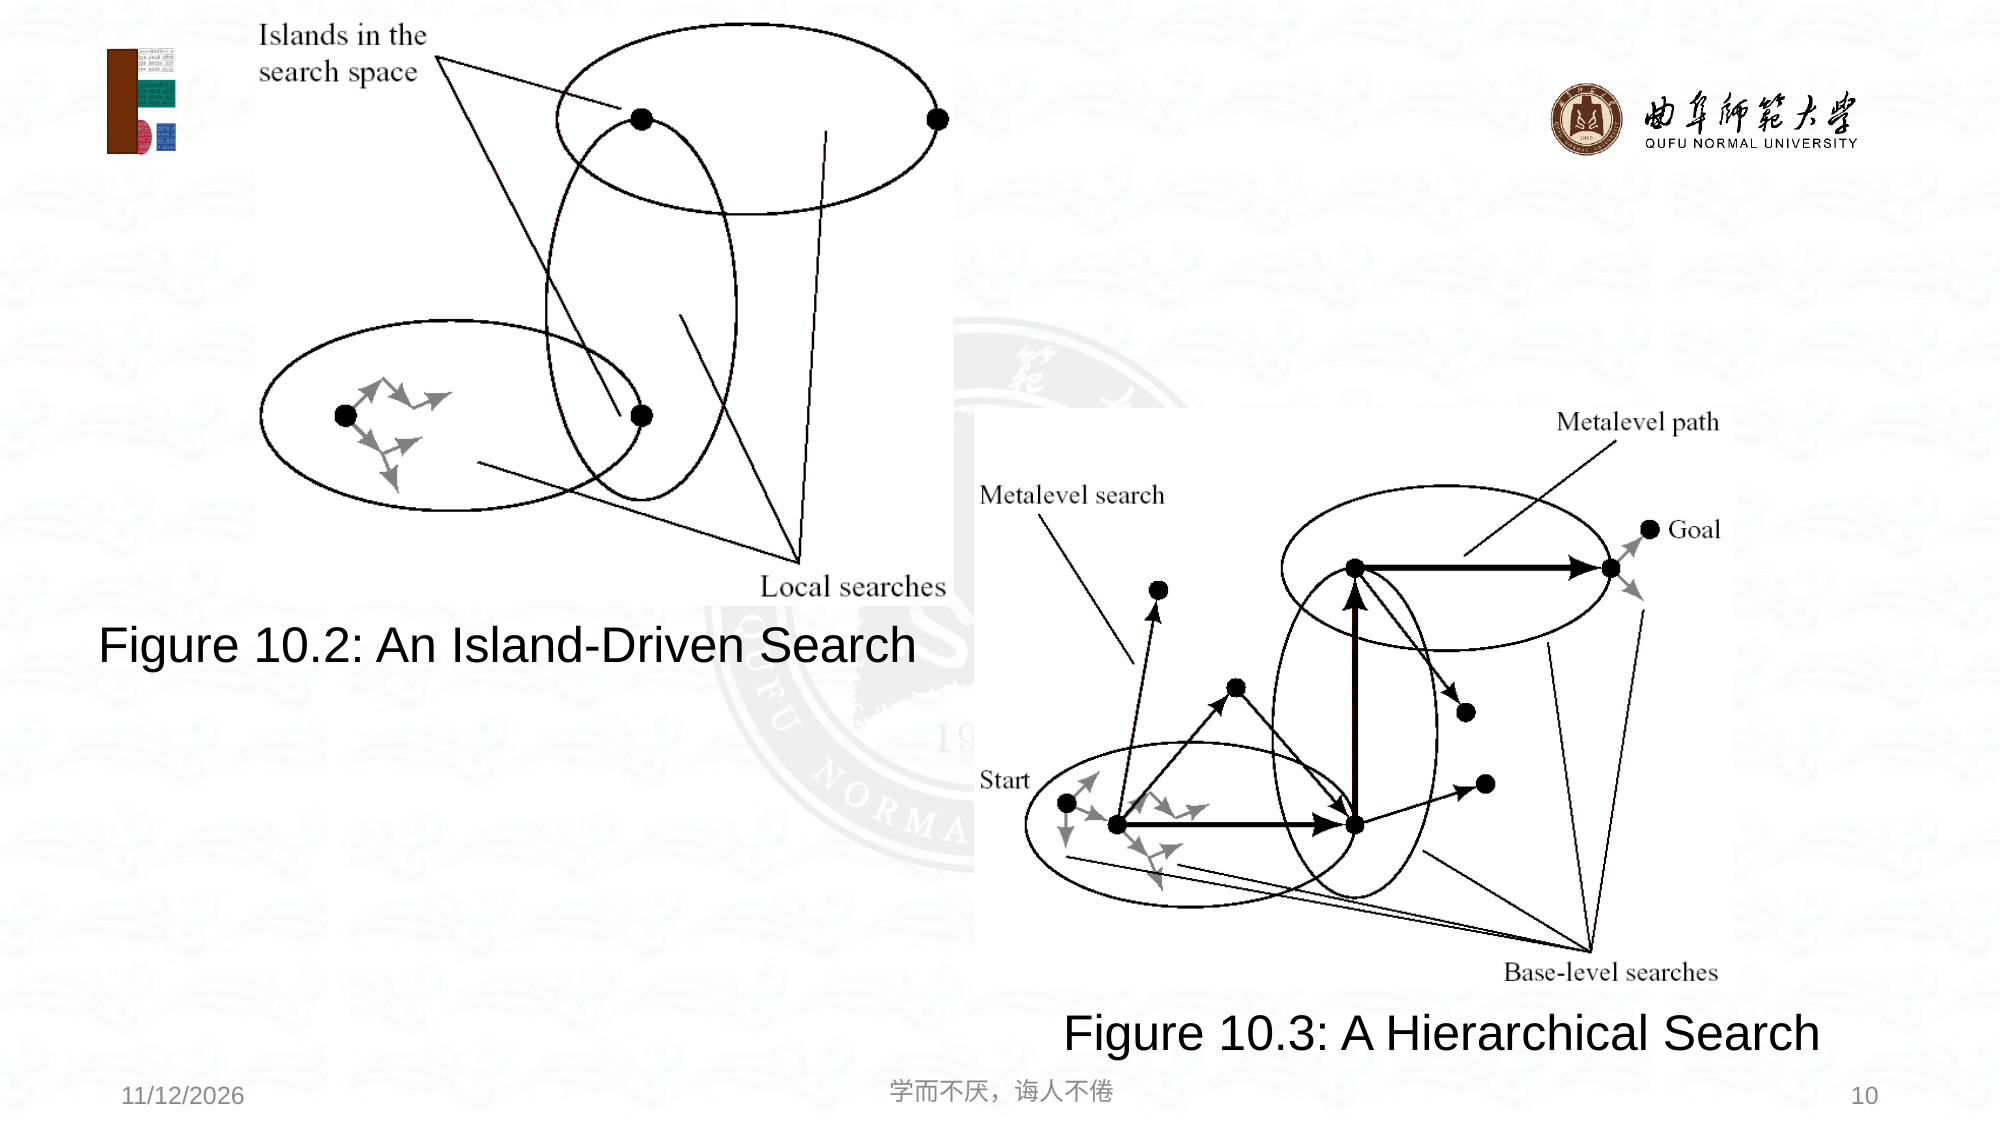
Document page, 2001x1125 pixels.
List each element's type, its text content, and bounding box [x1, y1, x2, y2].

footer 学而不厌，诲人不倦 [664, 1063, 1340, 1124]
text_box Figure 10.3: A Hierarchical Search [1048, 993, 1837, 1069]
picture [255, 18, 954, 606]
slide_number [106, 1065, 557, 1125]
picture [974, 408, 1733, 989]
text_box Figure 10.2: An Island-Driven Search [83, 604, 933, 680]
picture [108, 46, 176, 161]
slide_number 10 [1443, 1065, 1894, 1125]
picture [1543, 75, 1894, 158]
